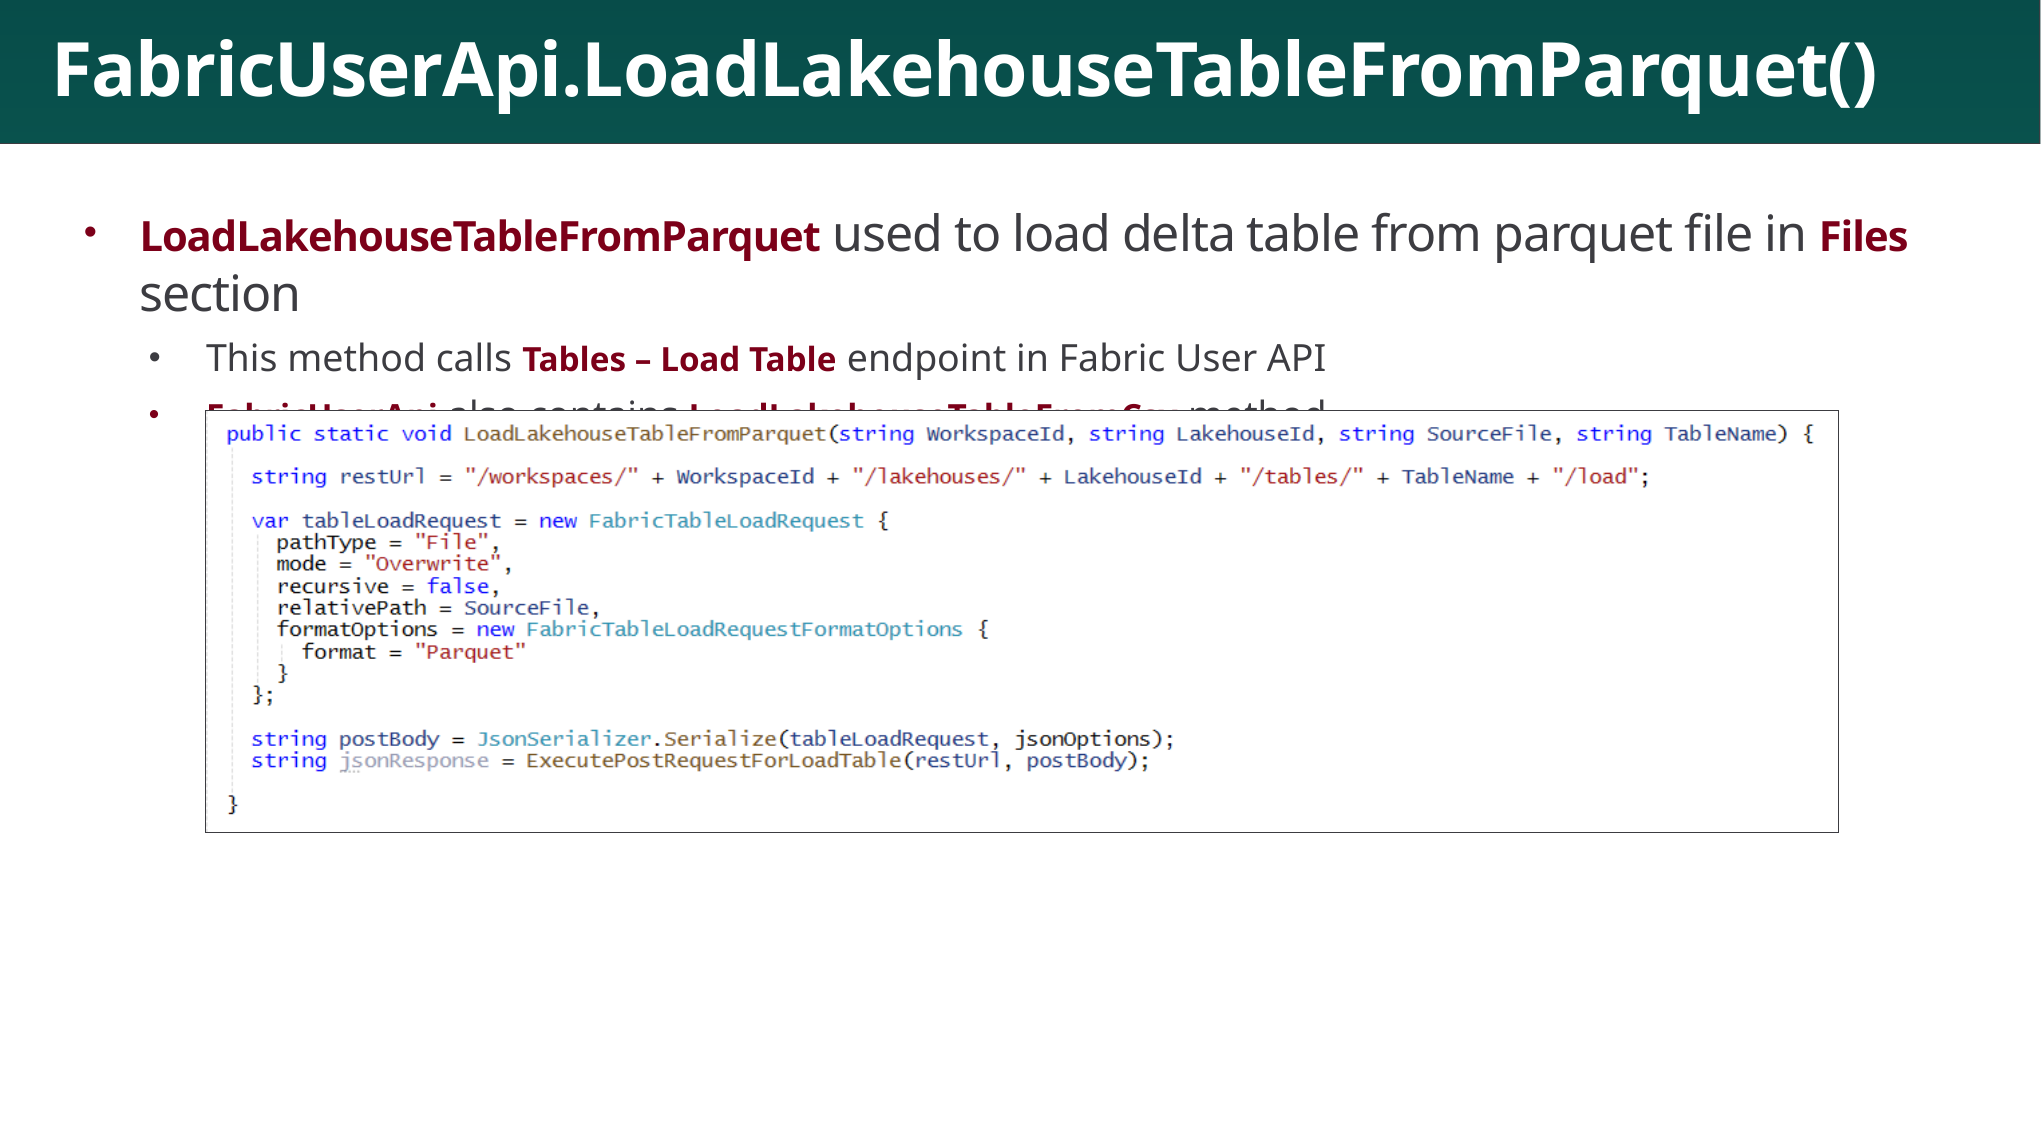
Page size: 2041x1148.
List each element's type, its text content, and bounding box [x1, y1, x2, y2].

picture [204, 409, 1839, 834]
list LoadLakehouseTableFromParquet used to load delta table from parquet file in Files section This method calls Tables – Load Table endpoint in Fabric User API FabricUserApi also contains LoadLakehouseTableFromCsv method [83, 201, 1988, 437]
title FabricUserApi.LoadLakehouseTableFromParquet() [51, 31, 1988, 113]
